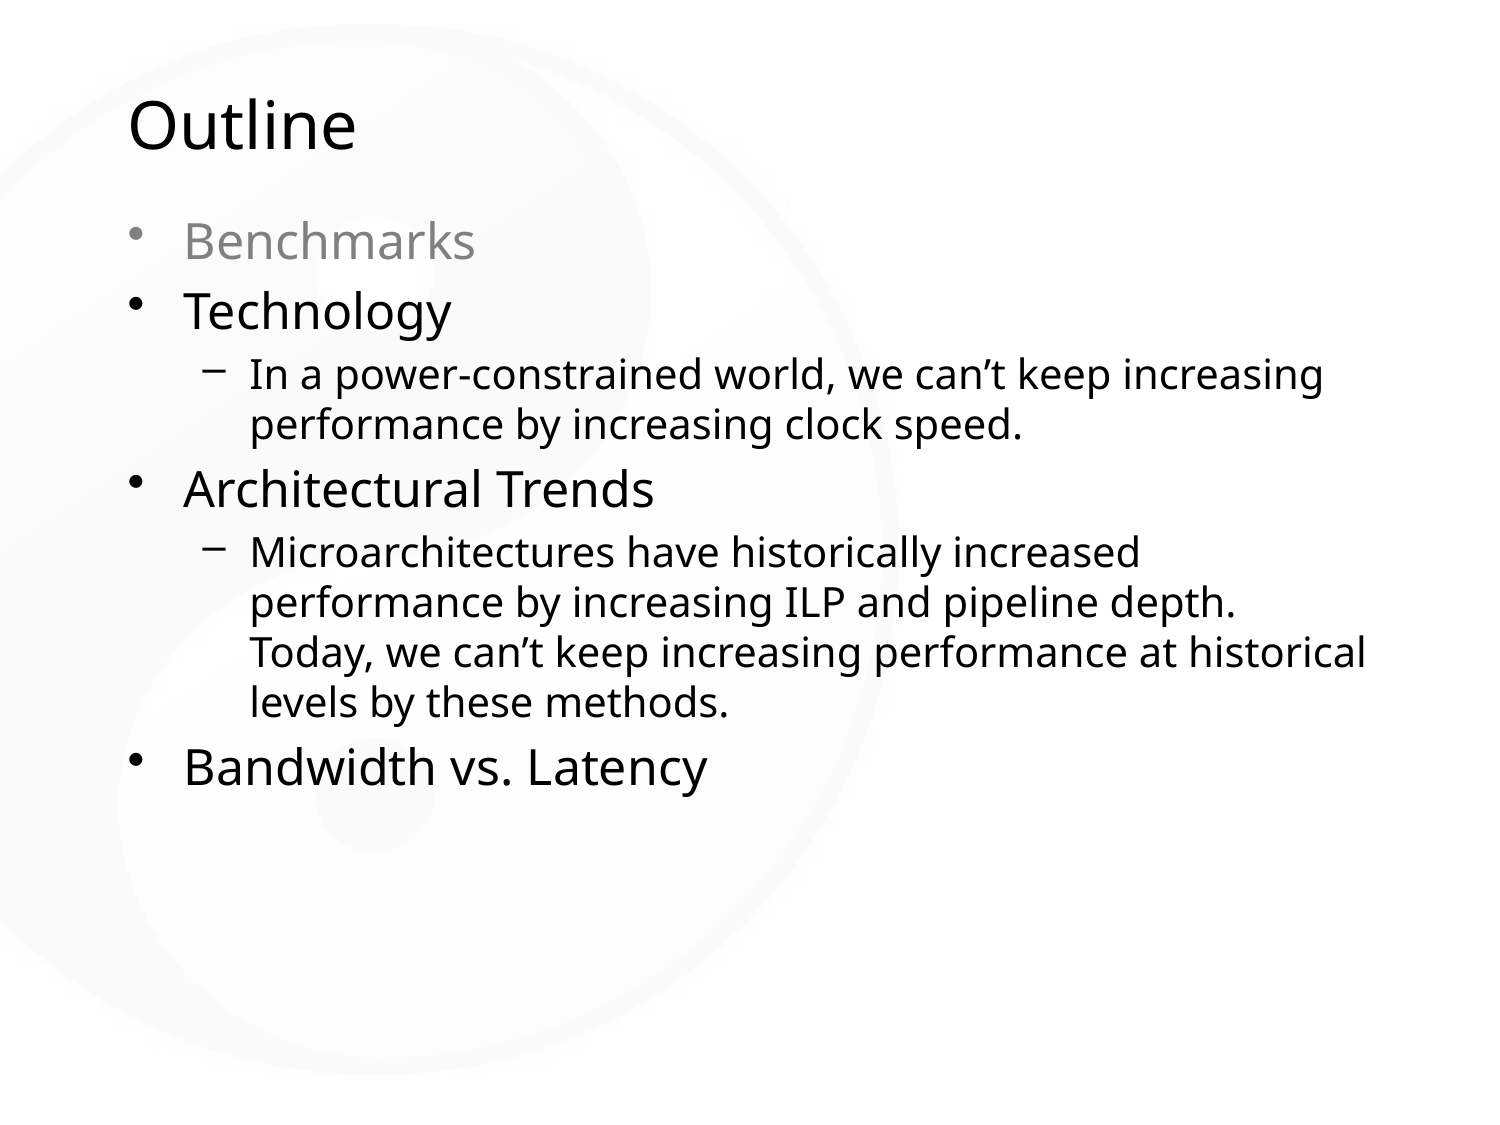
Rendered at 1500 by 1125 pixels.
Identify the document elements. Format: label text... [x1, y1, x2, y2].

list Benchmarks Technology In a power-constrained world, we can’t keep increasing performance by increasing clock speed. Architectural Trends Microarchitectures have historically increased performance by increasing ILP and pipeline depth. Today, we can’t keep increasing performance at historical levels by these methods. Bandwidth vs. Latency [112, 201, 1388, 1038]
title Outline [112, 60, 1388, 186]
